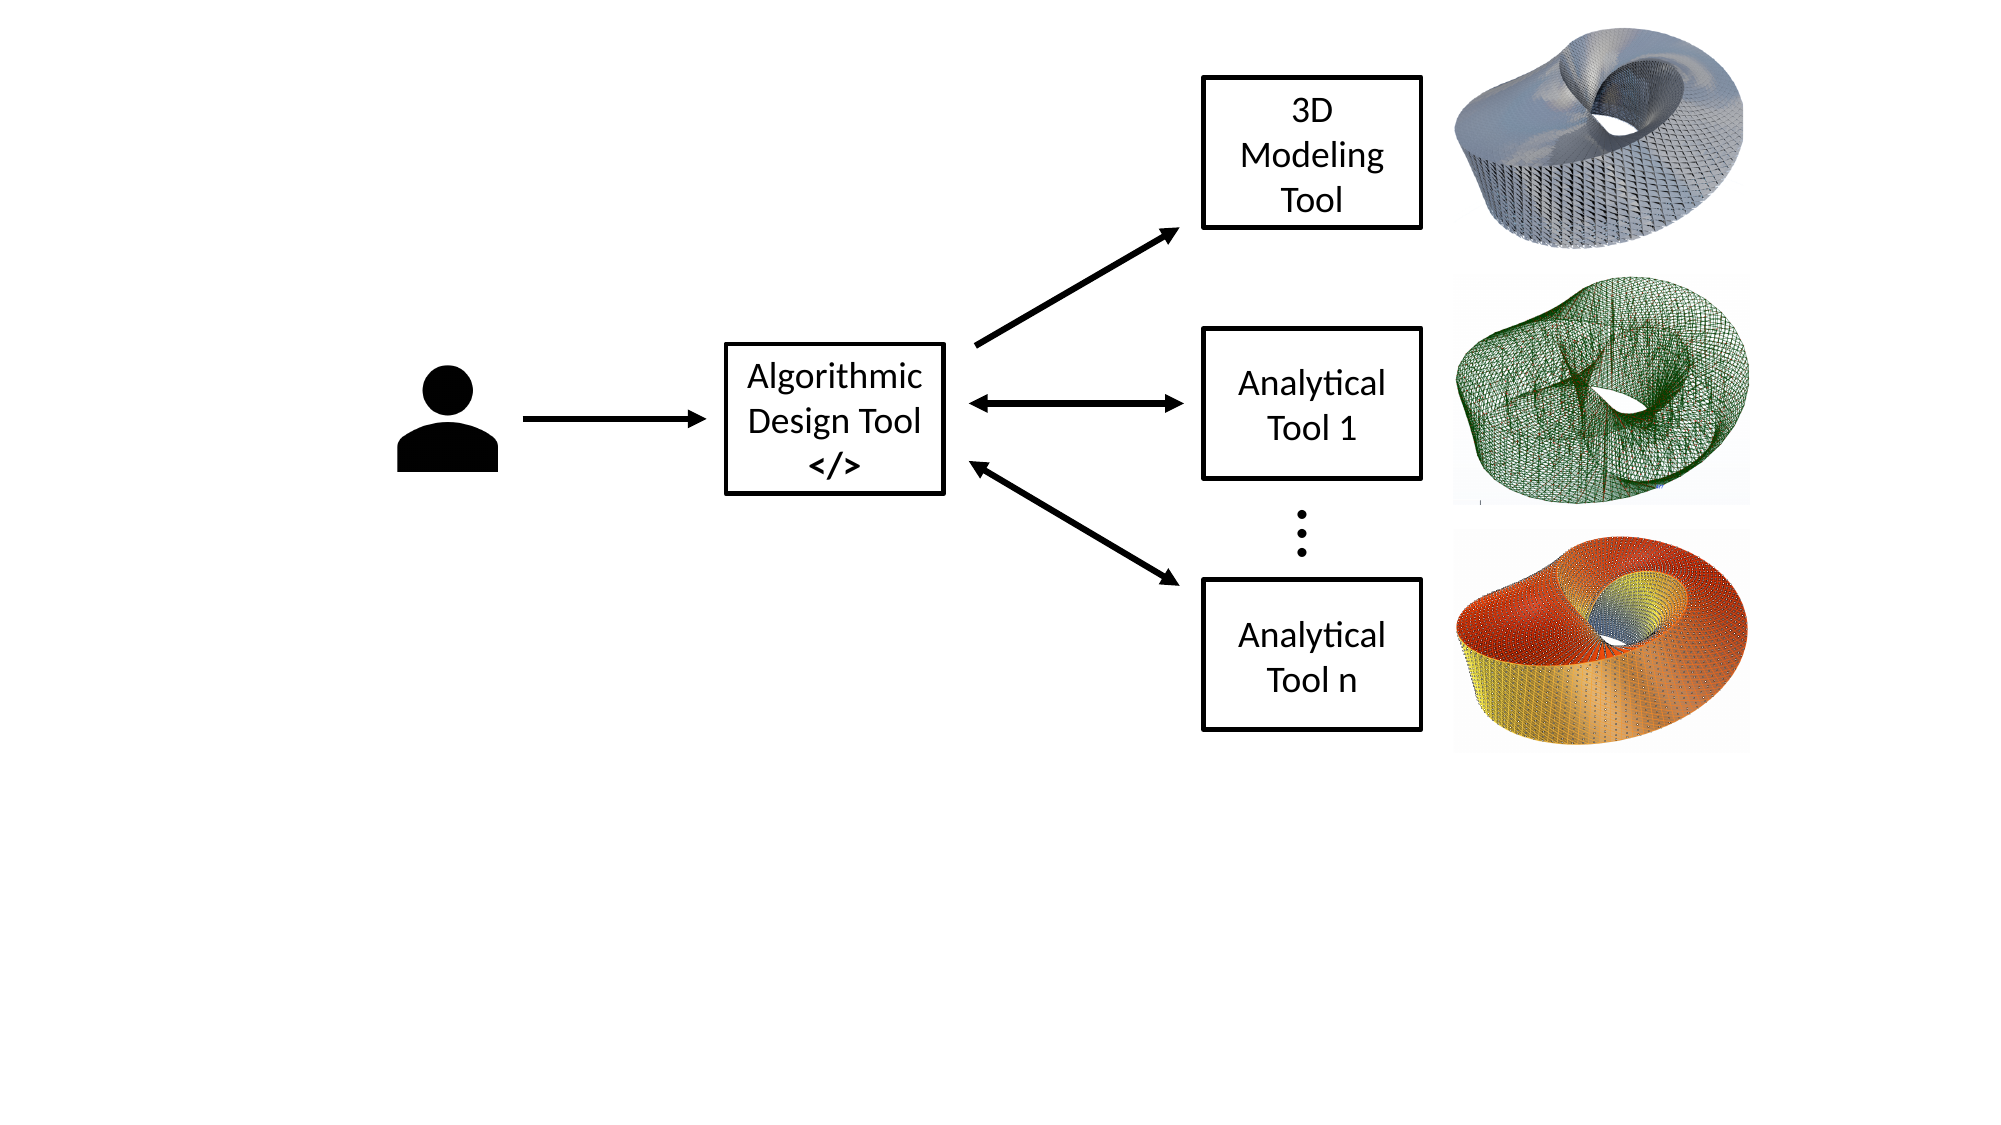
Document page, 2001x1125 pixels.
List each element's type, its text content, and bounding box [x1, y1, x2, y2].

text_box ... [1290, 481, 1367, 586]
text_box 3D Modeling Tool [1203, 77, 1422, 228]
text_box Analytical Tool n [1203, 579, 1422, 730]
picture [1453, 274, 1750, 505]
text_box Algorithmic Design Tool </> [725, 343, 944, 494]
picture [1453, 26, 1744, 250]
text_box Analytical Tool 1 [1203, 328, 1422, 479]
picture [1453, 529, 1750, 753]
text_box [975, 227, 1180, 346]
picture [372, 343, 523, 494]
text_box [968, 460, 1180, 586]
